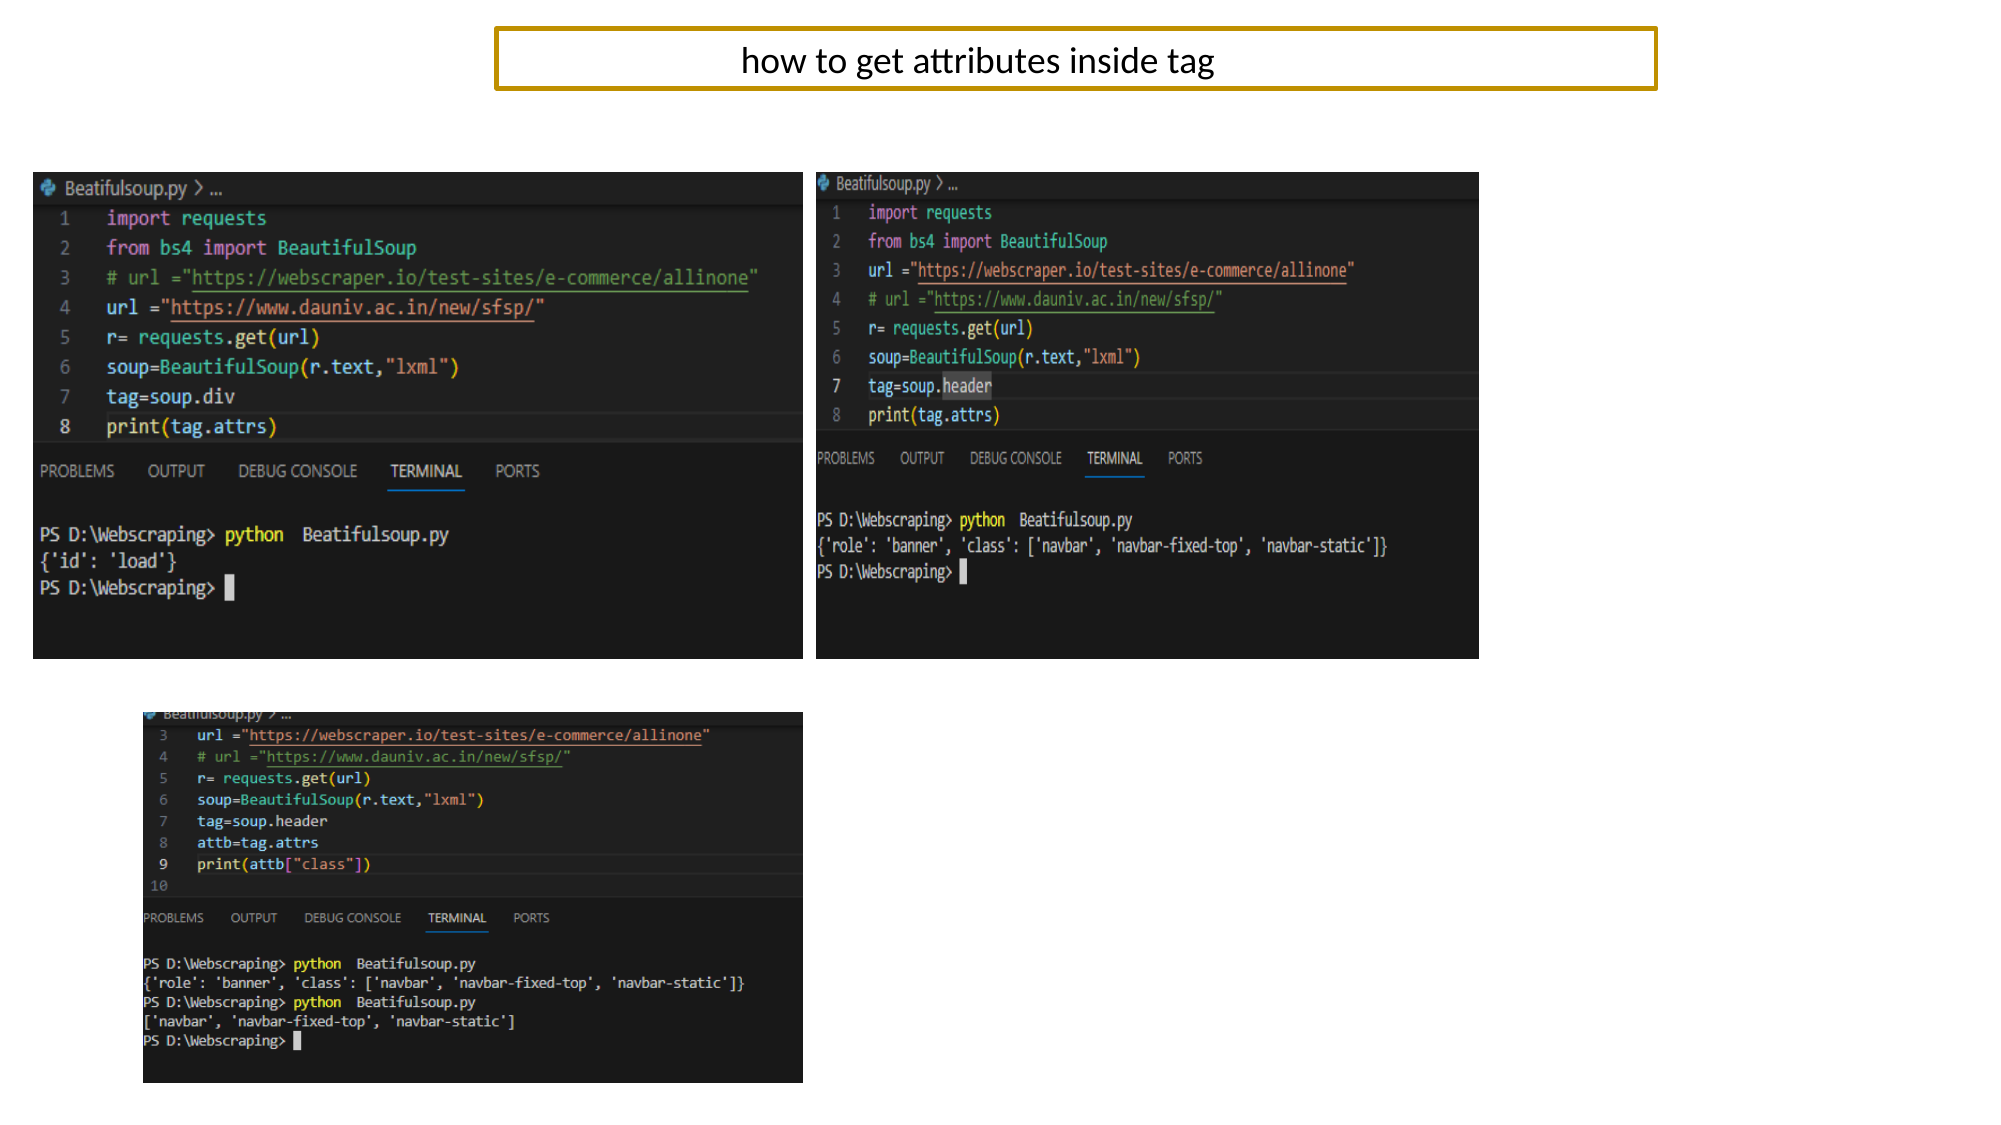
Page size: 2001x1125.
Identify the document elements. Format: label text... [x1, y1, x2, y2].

text_box how to get attributes inside tag [496, 28, 1657, 89]
picture [816, 172, 1479, 659]
picture [143, 712, 803, 1083]
picture [33, 172, 803, 659]
